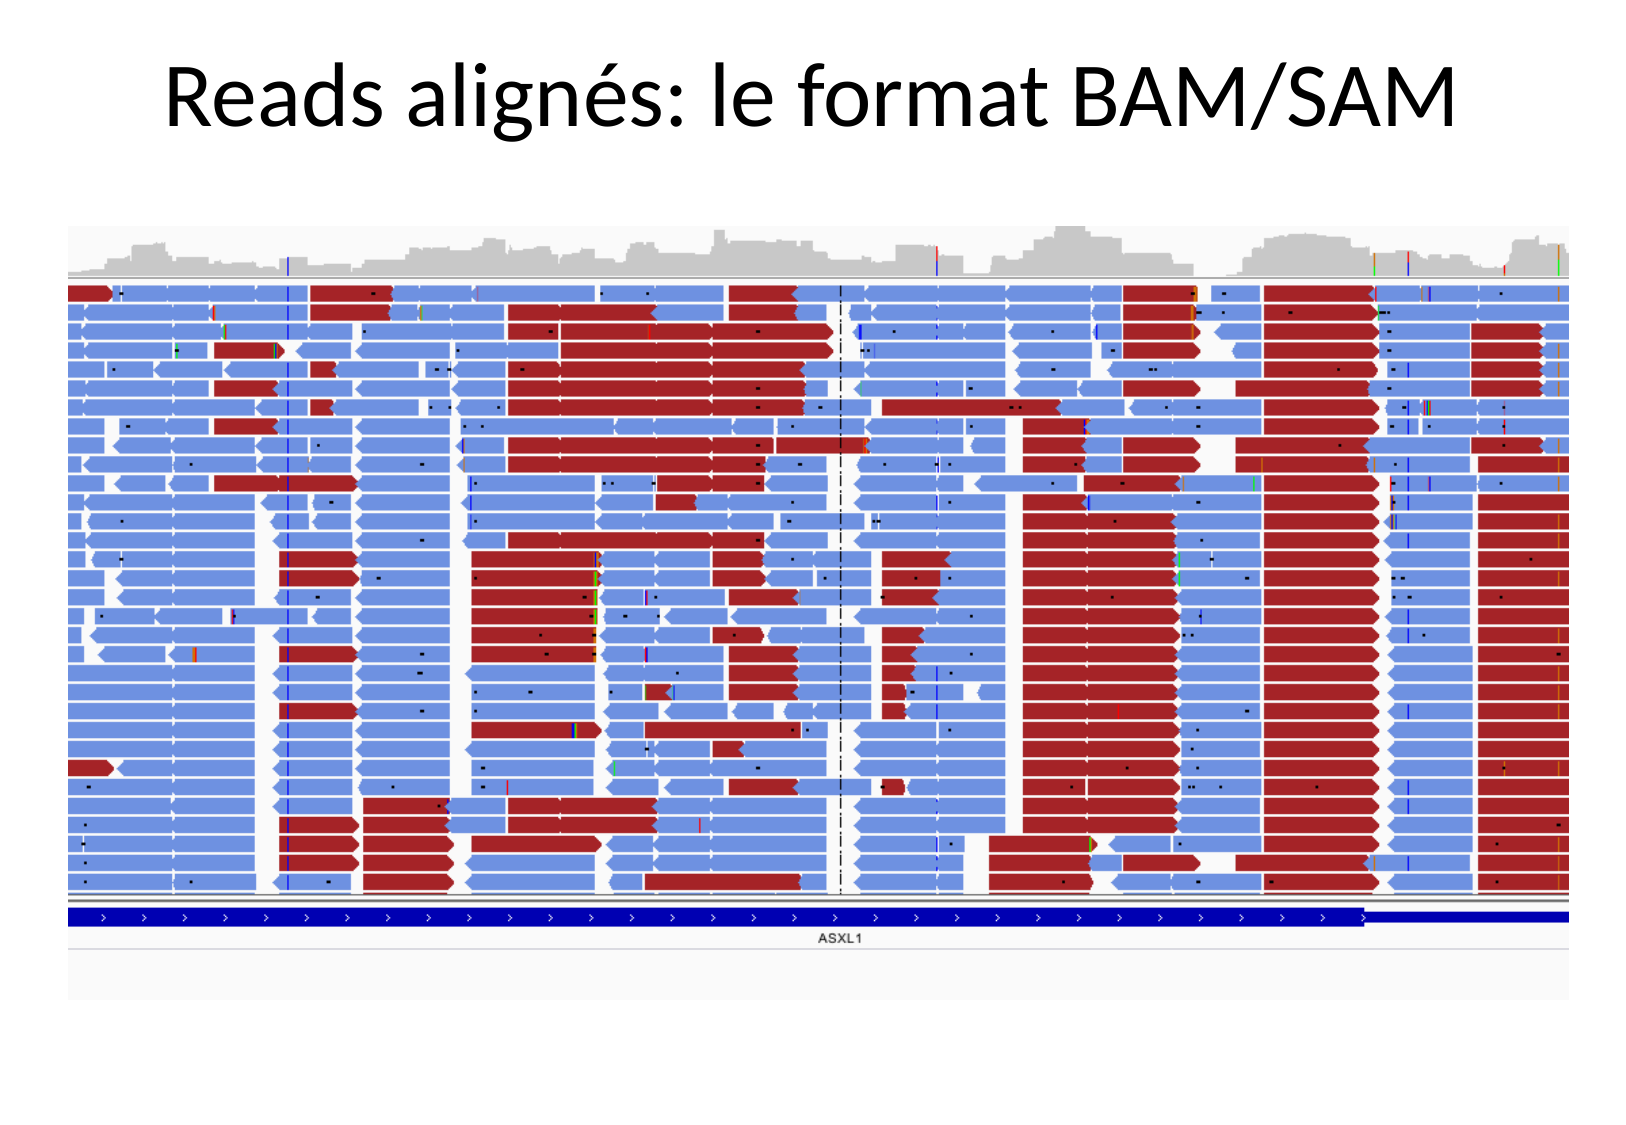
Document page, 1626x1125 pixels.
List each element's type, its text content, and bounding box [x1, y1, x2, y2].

picture [68, 226, 1569, 1000]
title Reads alignés: le format BAM/SAM [0, 31, 1625, 149]
